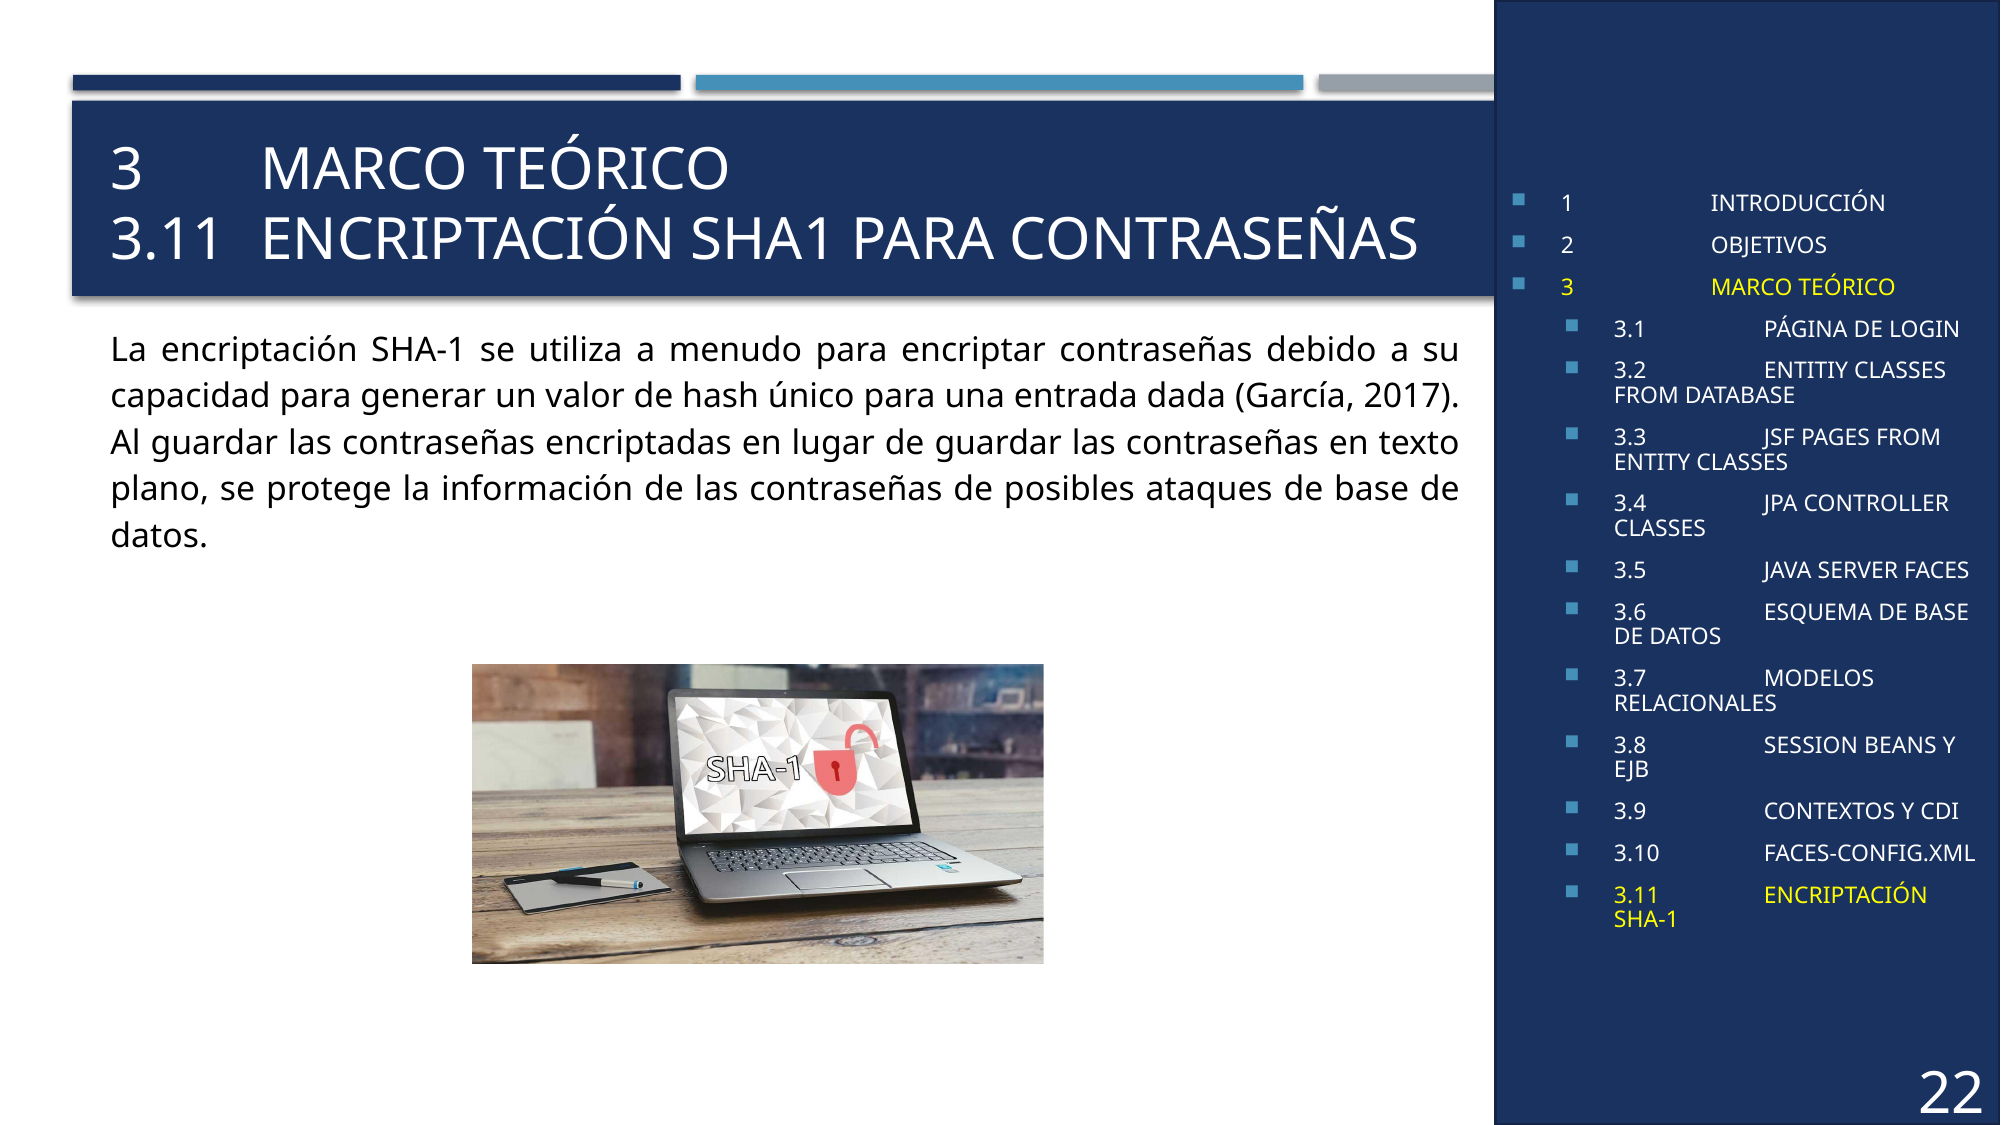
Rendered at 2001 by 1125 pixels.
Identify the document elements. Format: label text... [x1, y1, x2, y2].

picture [471, 663, 1044, 965]
slide_number 22 [1827, 1065, 2000, 1125]
text_box 1 INTRODUCCIÓN 2 OBJETIVOS 3 MARCO TEÓRICO 3.1 PÁGINA DE LOGIN 3.2 ENTITIY CLASSES FROM DATABASE 3.3 JSF PAGES FROM ENTITY CLASSES 3.4 JPA CONTROLLER CLASSES 3.5 JAVA SERVER FACES 3.6 ESQUEMA DE BASE DE DATOS 3.7 MODELOS RELACIONALES 3.8 SESSION BEANS Y EJB 3.9 CONTEXTOS Y CDI 3.10 FACES-CONFIG.XML 3.11 ENCRIPTACIÓN SHA-1 [1494, 0, 2000, 1125]
list La encriptación SHA-1 se utiliza a menudo para encriptar contraseñas debido a su capacidad para generar un valor de hash único para una entrada dada (García, 2017). Al guardar las contraseñas encriptadas en lugar de guardar las contraseñas en texto plano, se protege la información de las contraseñas de posibles ataques de base de datos. [95, 313, 1476, 563]
title 3 MARCO TEÓRICO 3.11 ENCRIPTACIÓN SHA1 PARA CONTRASEÑAS [95, 112, 1494, 279]
